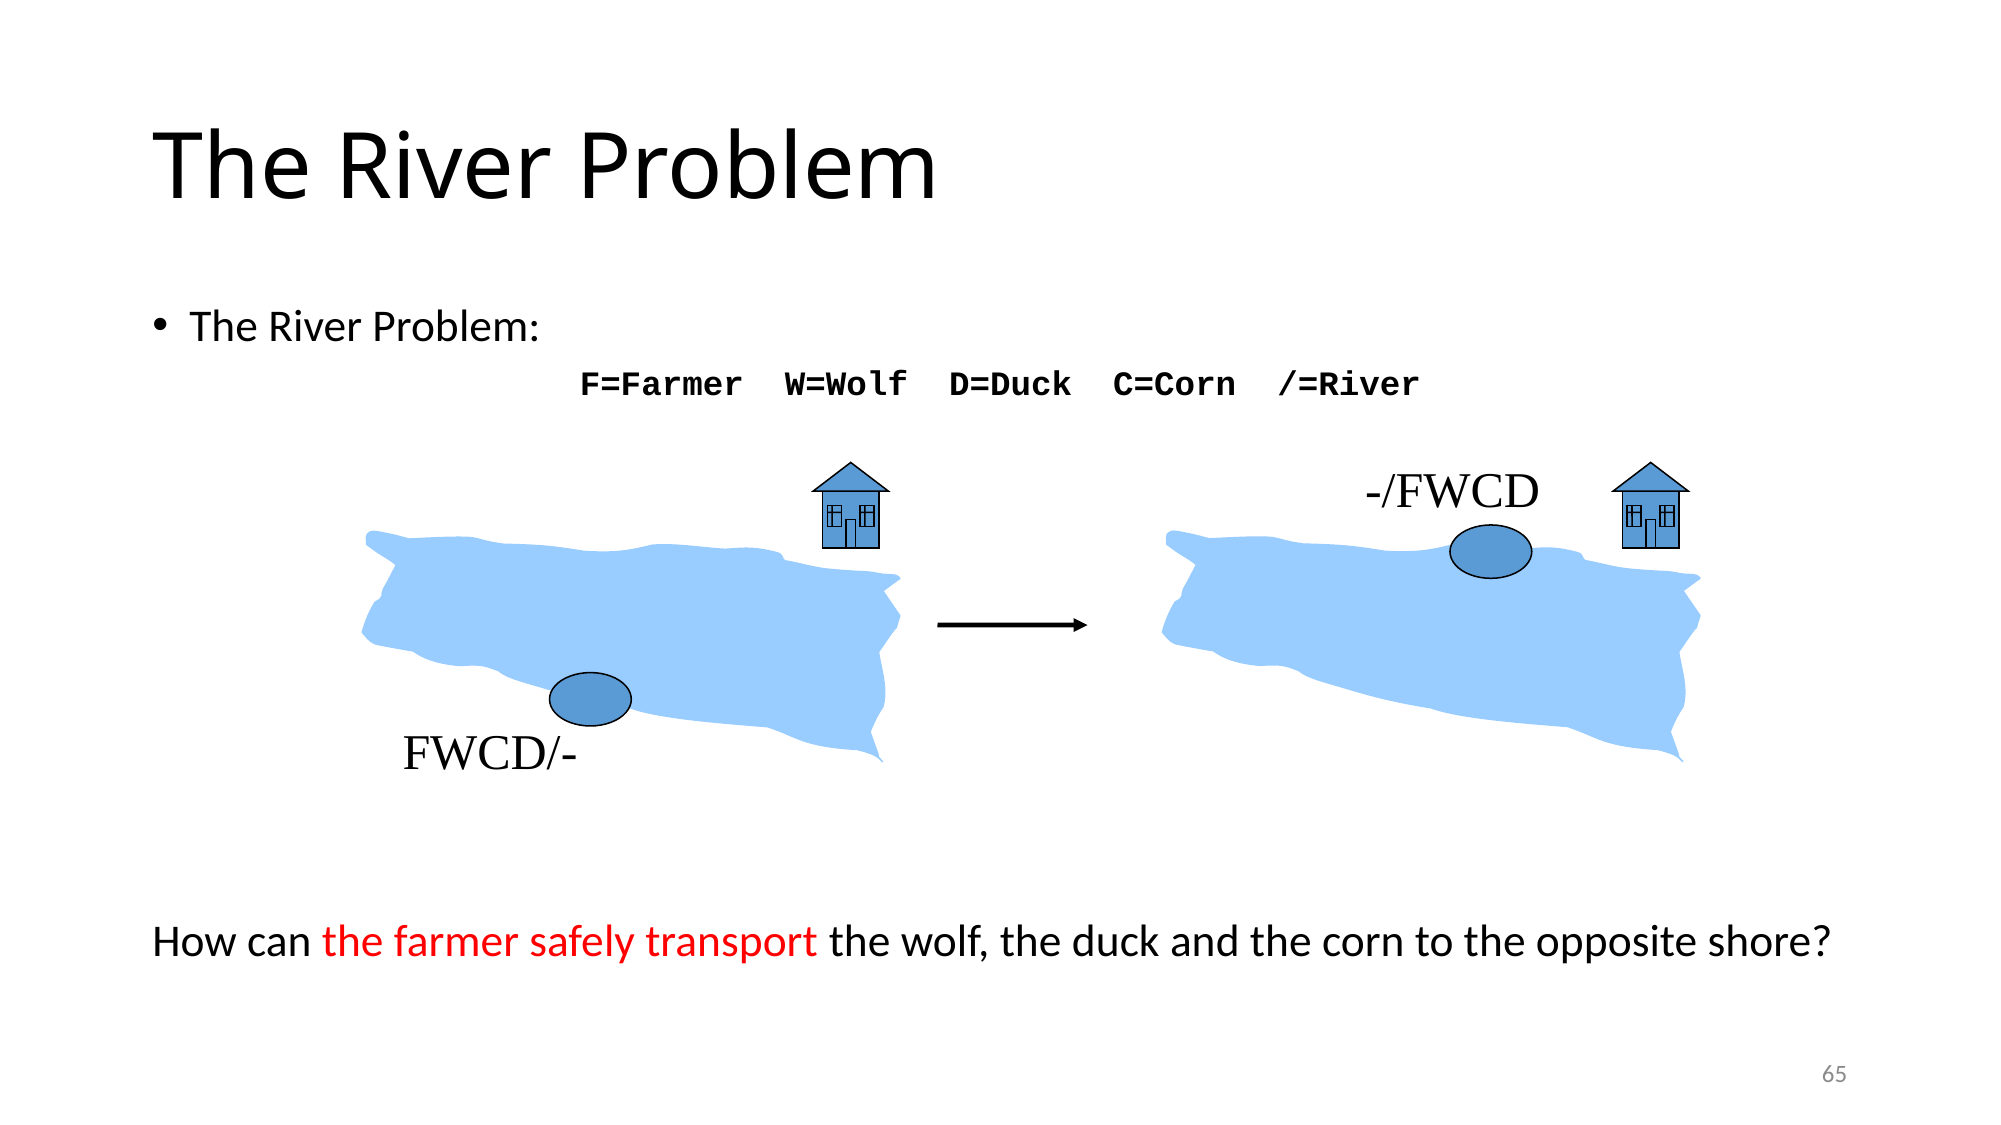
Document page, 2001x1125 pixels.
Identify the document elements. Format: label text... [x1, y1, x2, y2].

text_box [937, 618, 1088, 632]
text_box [1613, 462, 1689, 549]
slide_number 65 [1412, 1042, 1863, 1103]
text_box [1162, 531, 1700, 762]
list The River Problem: F=Farmer W=Wolf D=Duck C=Corn /=River How can the farmer safely transport the wolf, the duck and the corn to the opposite shore? [137, 299, 1863, 1014]
text_box -/FWCD [1350, 449, 1555, 525]
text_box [362, 462, 900, 788]
title The River Problem [137, 59, 1863, 278]
text_box [1449, 524, 1532, 579]
